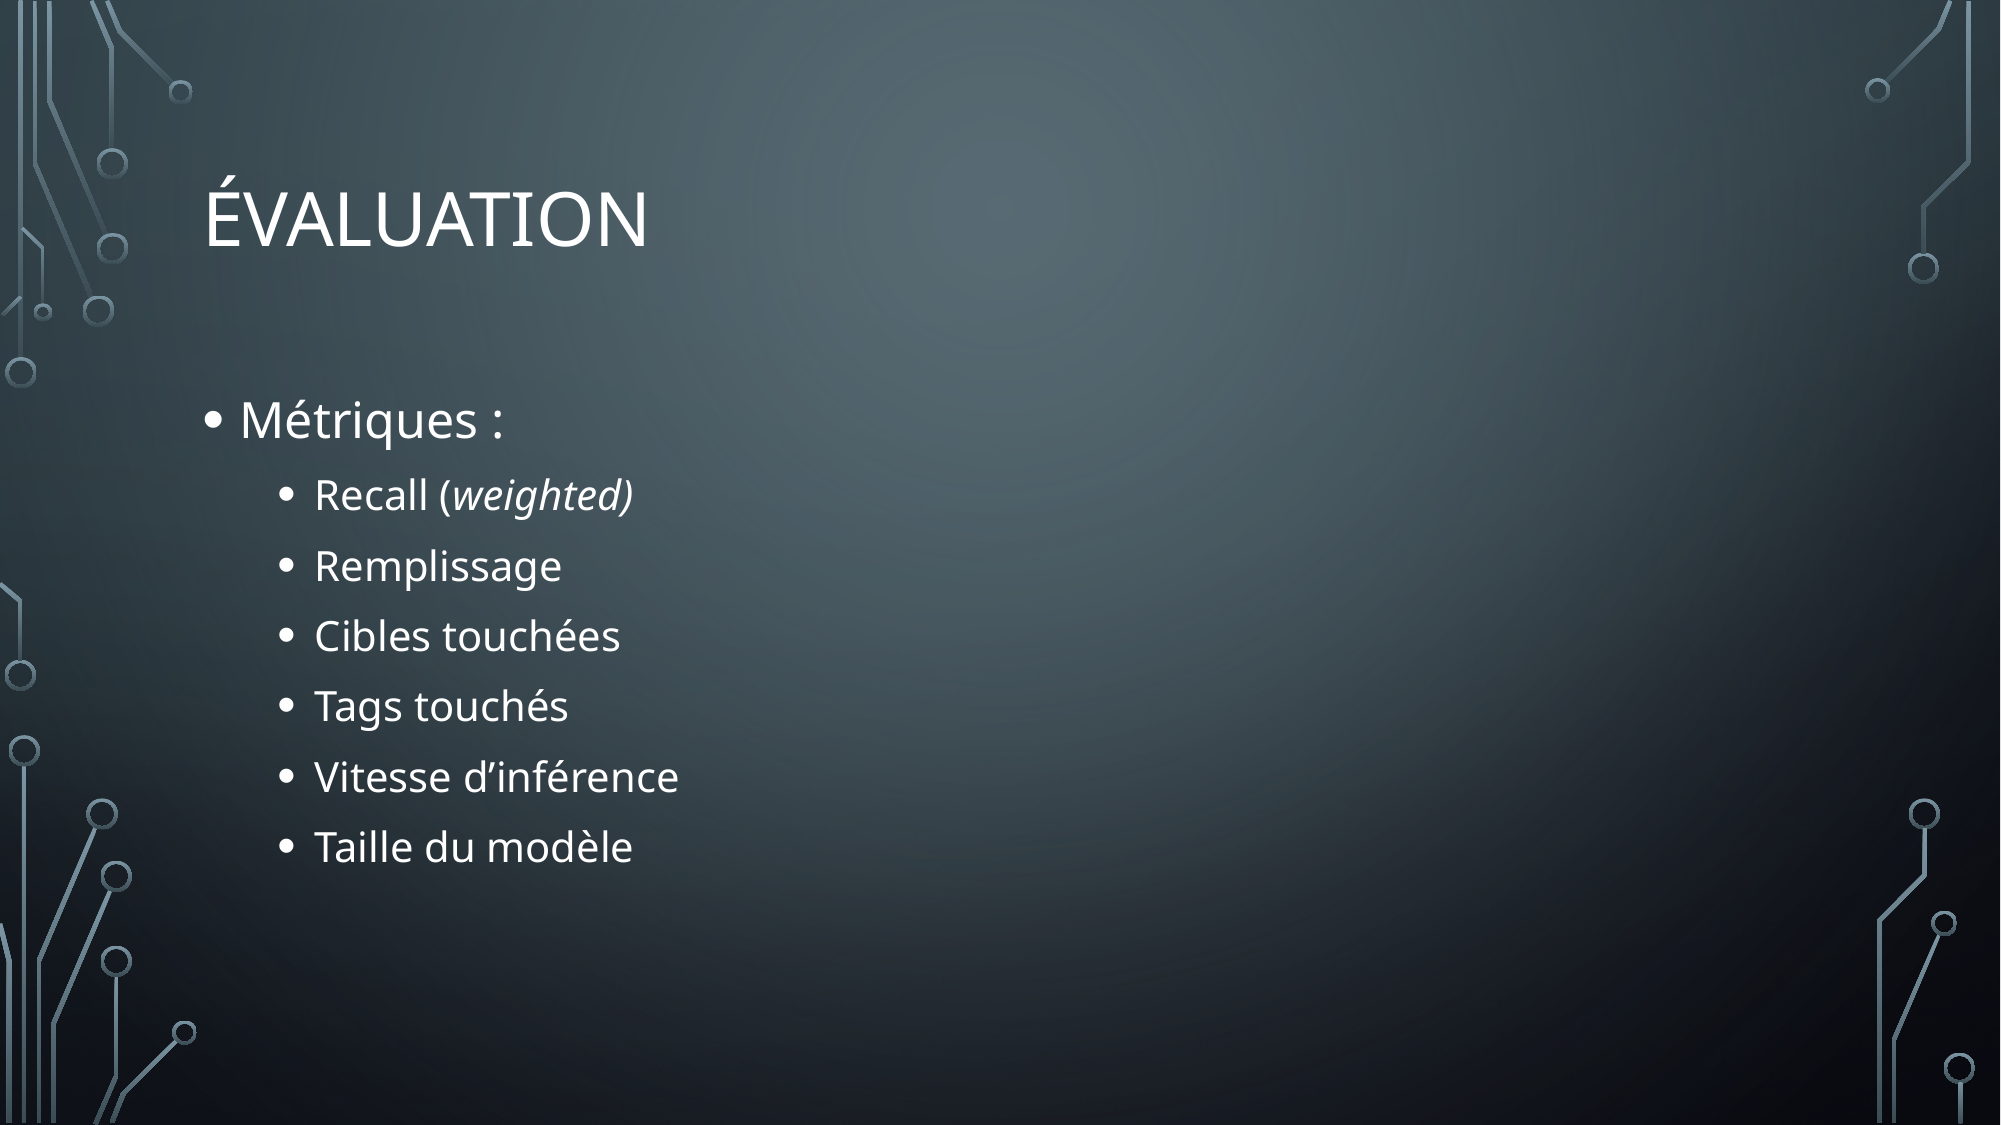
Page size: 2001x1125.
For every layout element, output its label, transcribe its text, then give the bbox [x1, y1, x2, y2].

list Métriques : Recall (weighted) Remplissage Cibles touchées Tags touchés Vitesse d’inférence Taille du modèle [187, 369, 1813, 950]
title évaluation [187, 101, 1813, 344]
